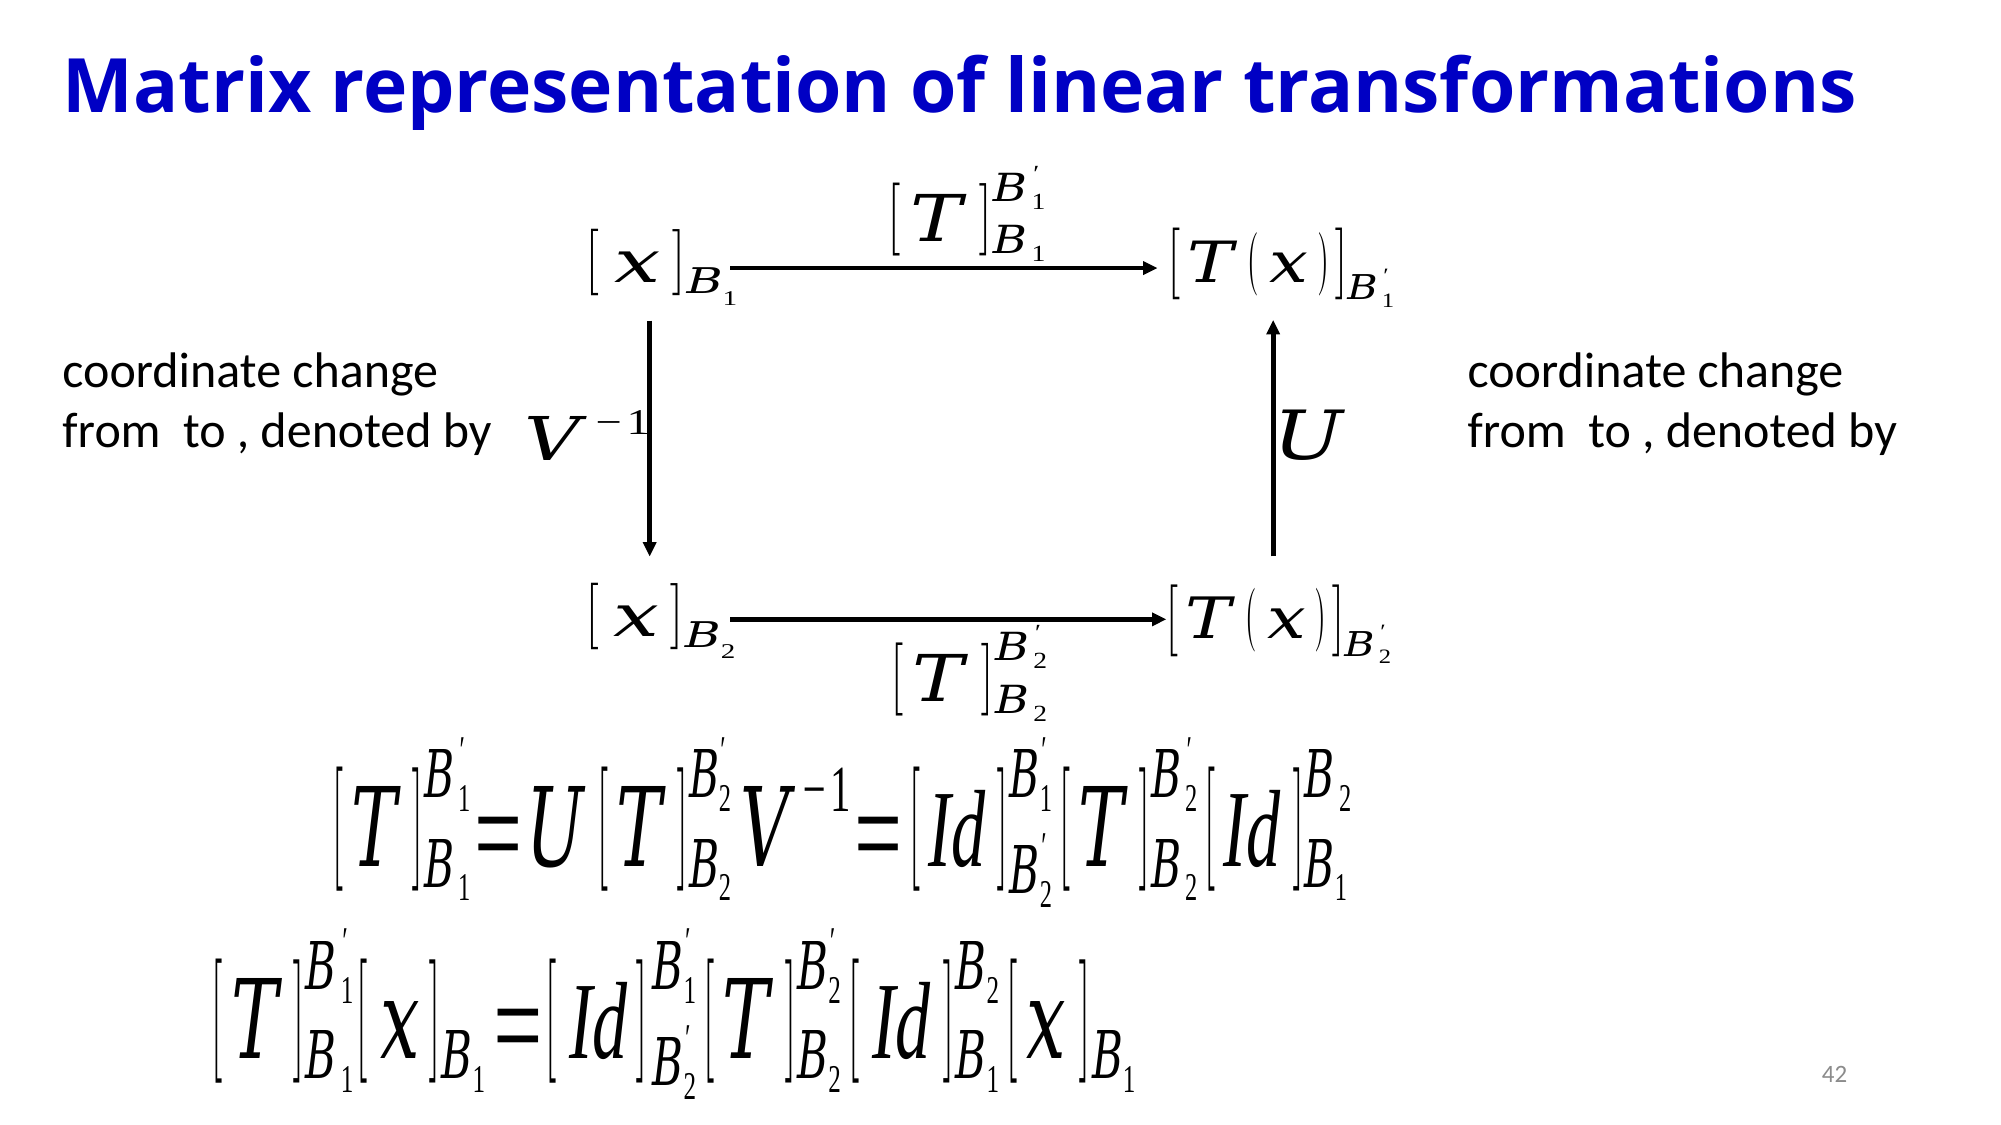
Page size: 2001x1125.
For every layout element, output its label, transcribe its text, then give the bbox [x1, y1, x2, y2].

slide_number 42 [1412, 1042, 1863, 1103]
title Matrix representation of linear transformations [47, 23, 1937, 153]
